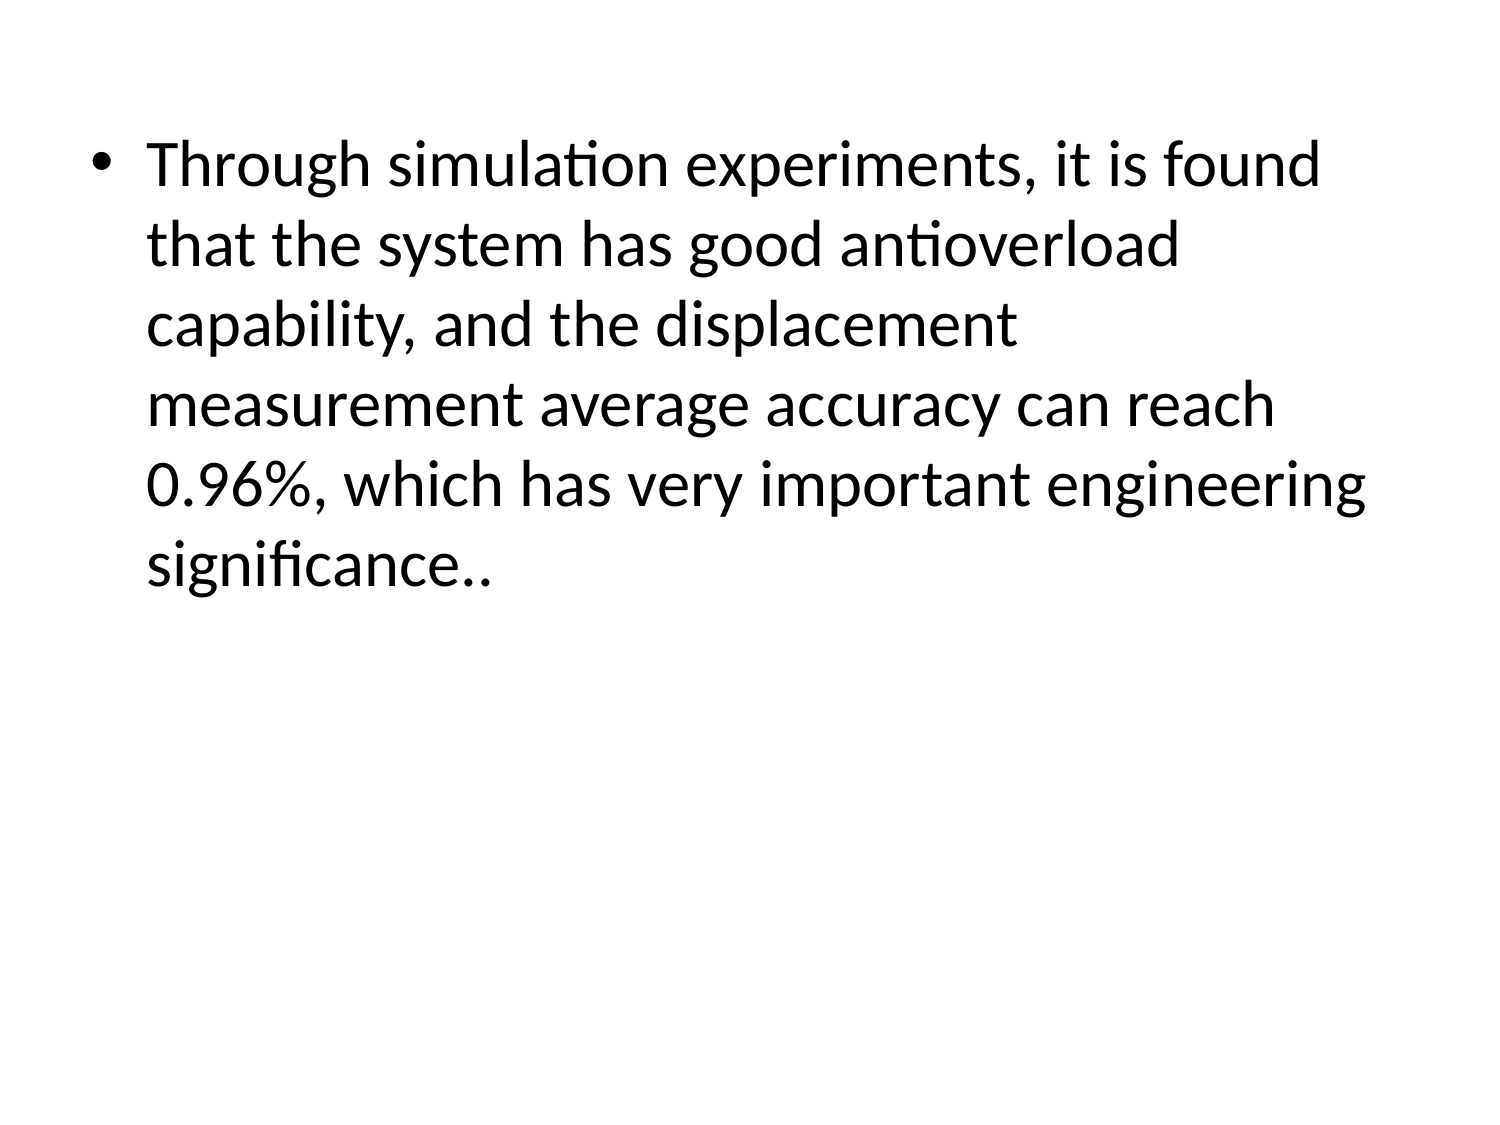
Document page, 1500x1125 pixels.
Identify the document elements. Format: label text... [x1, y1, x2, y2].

list Through simulation experiments, it is found that the system has good antioverload capability, and the displacement measurement average accuracy can reach 0.96%, which has very important engineering significance.. [75, 112, 1425, 1005]
